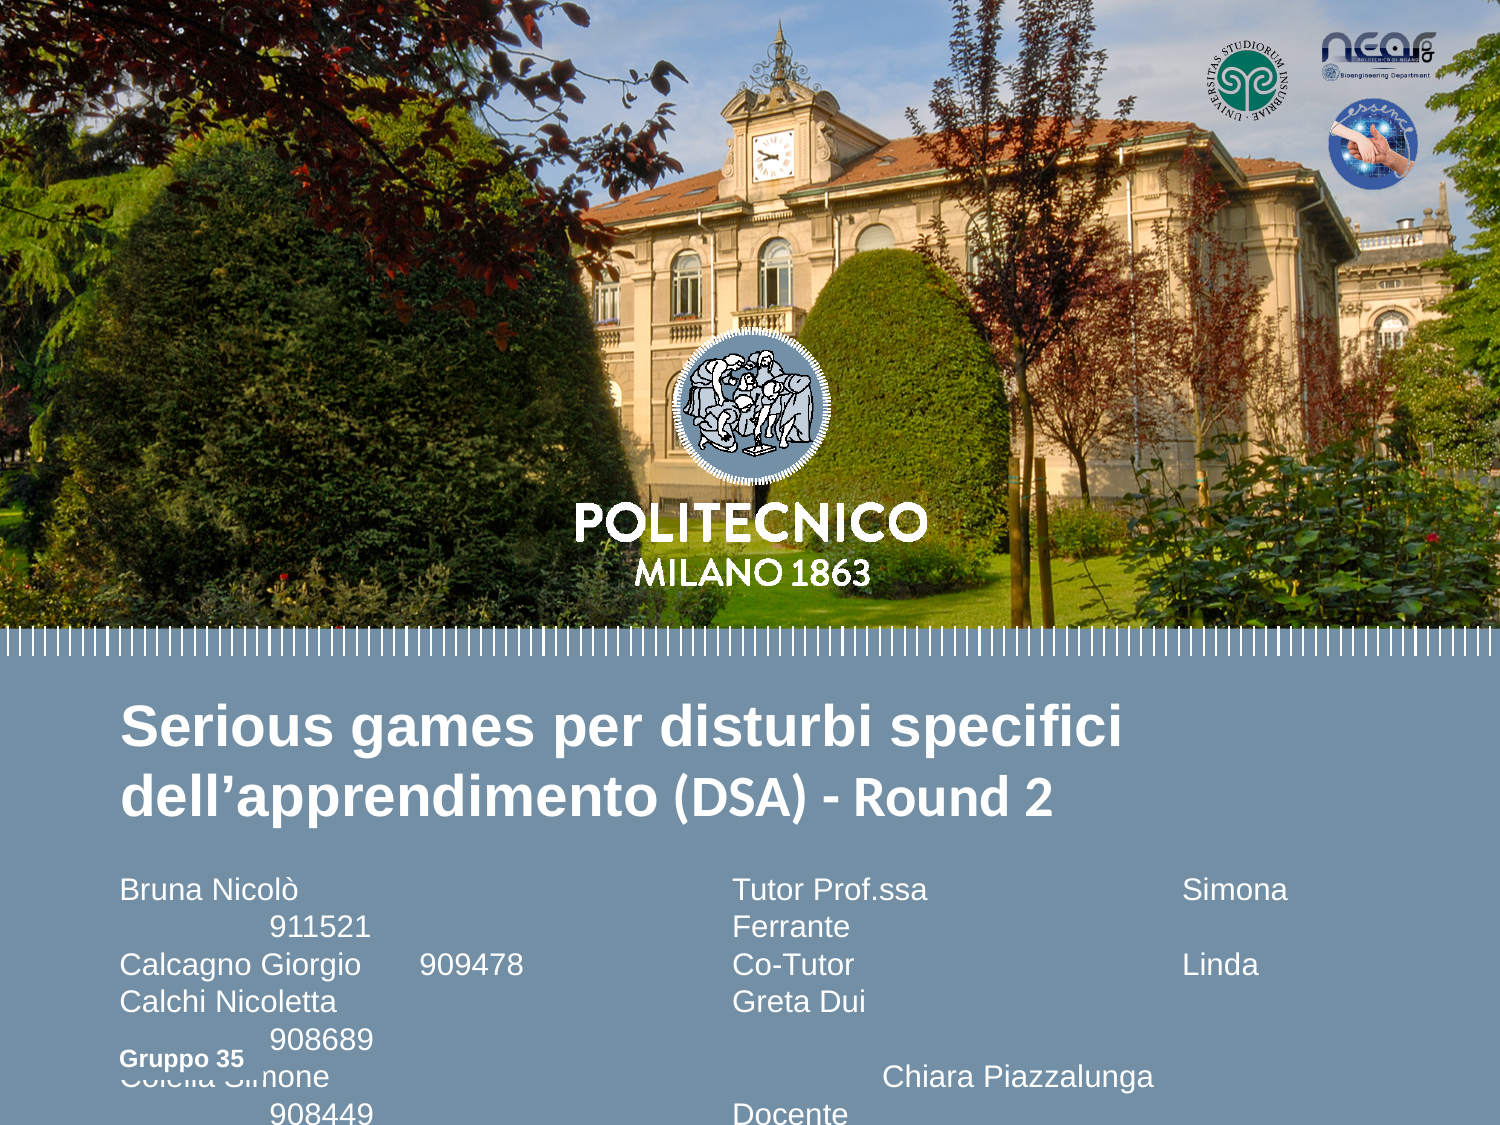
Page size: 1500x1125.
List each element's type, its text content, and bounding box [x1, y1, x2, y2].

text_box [7, 625, 1491, 656]
text_box Serious games per disturbi specifici dell’apprendimento (DSA) - Round 2 [105, 689, 1329, 840]
picture [0, 0, 1500, 681]
text_box Bruna Nicolò 911521 Calcagno Giorgio 909478 Calchi Nicoletta 908689 Colella Simone 908449 [104, 861, 551, 1029]
text_box Tutor Prof.ssa Simona Ferrante Co-Tutor Linda Greta Dui Chiara Piazzalunga Docente Paganelli Chiara [717, 861, 1323, 1029]
text_box [0, 688, 1500, 1125]
text_box Gruppo 35 [104, 1034, 264, 1080]
